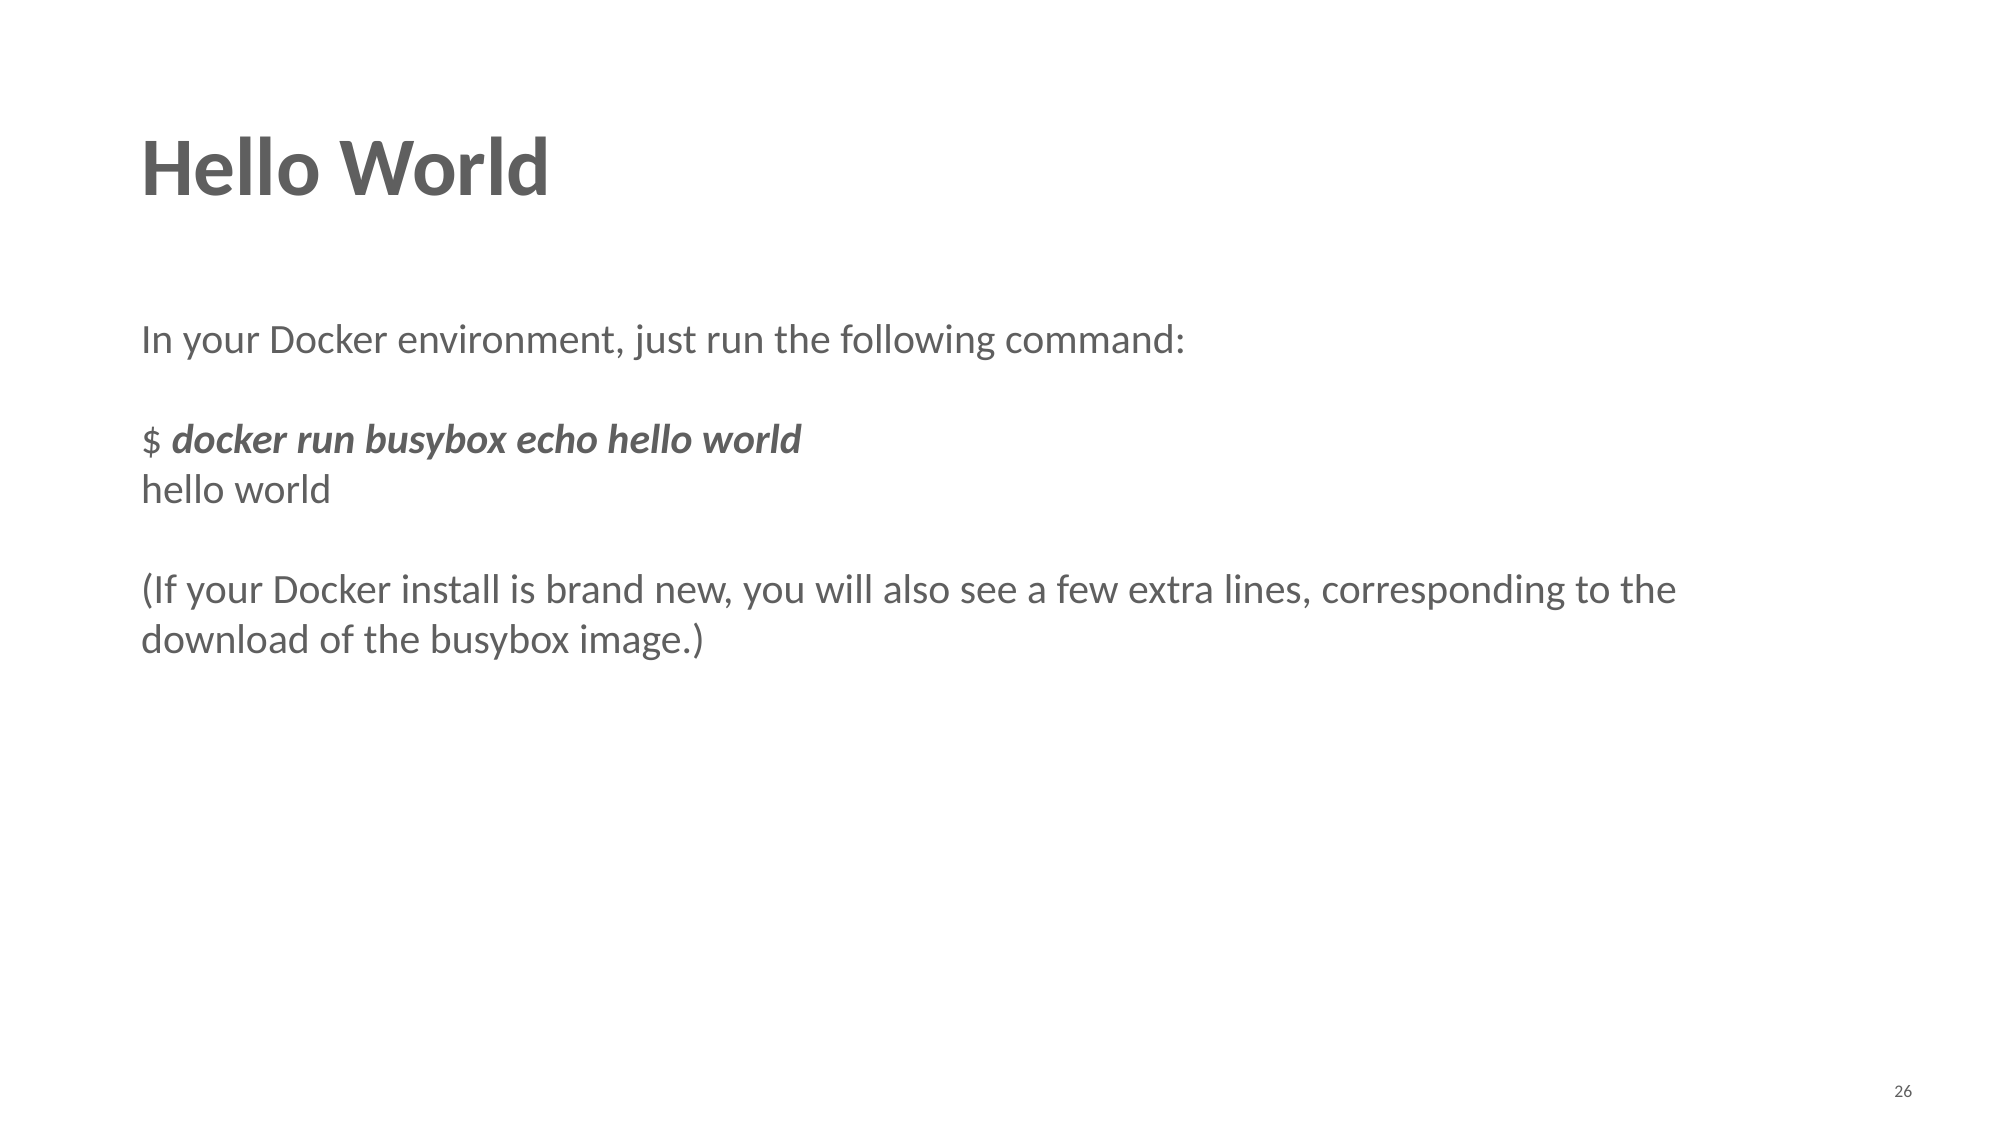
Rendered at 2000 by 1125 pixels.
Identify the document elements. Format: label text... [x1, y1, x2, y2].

slide_number 26 [1849, 1075, 1913, 1106]
text_box Hello World In your Docker environment, just run the following command: $ docker run busybox echo hello world hello world (If your Docker install is brand new, you will also see a few extra lines, corresponding to the download of the busybox image.) [126, 104, 1870, 670]
